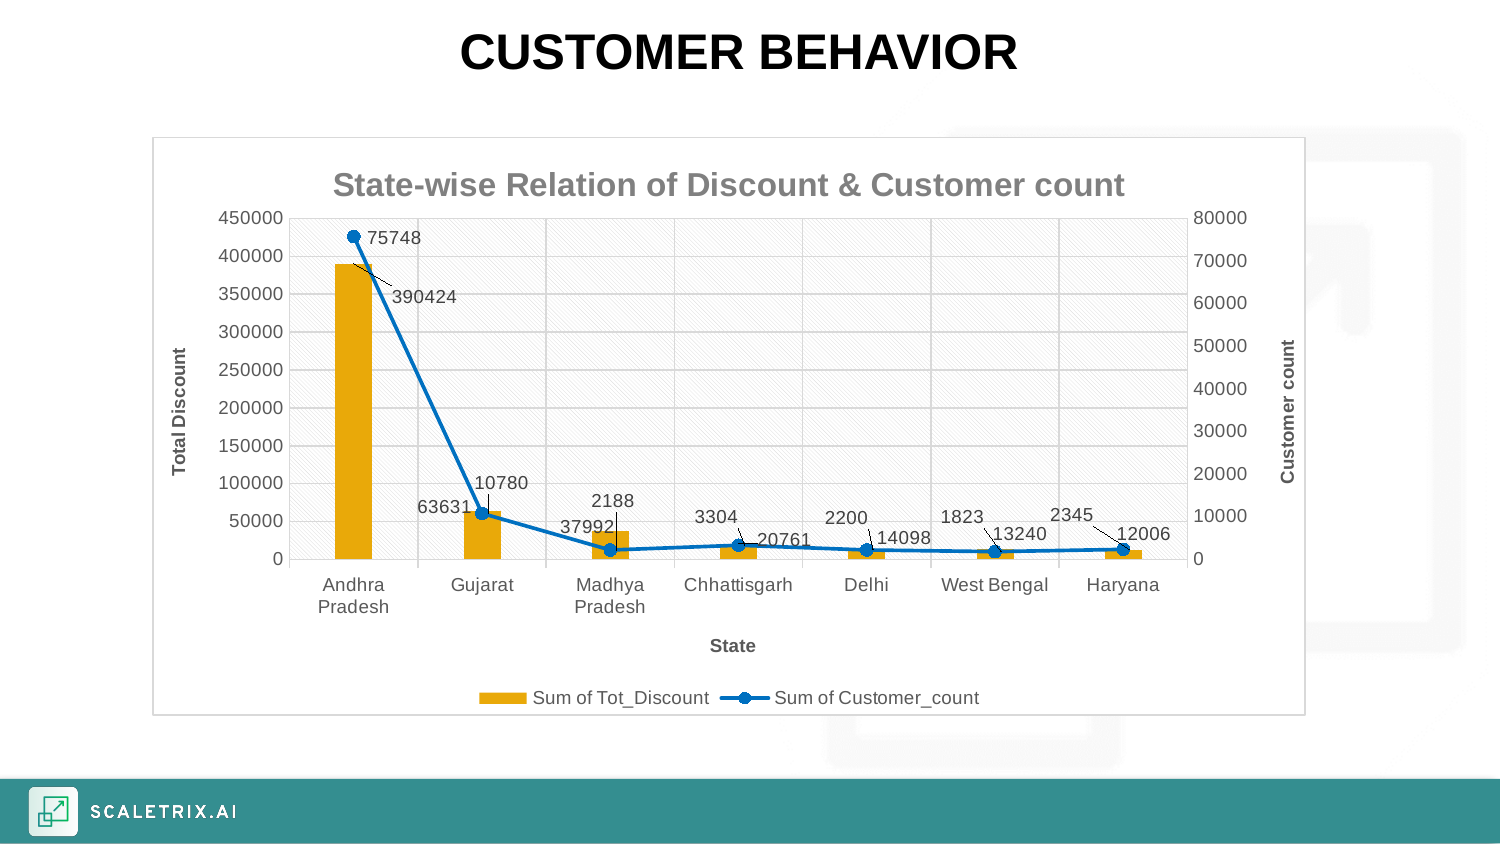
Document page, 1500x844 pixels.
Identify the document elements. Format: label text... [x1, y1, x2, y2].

chart [152, 136, 1307, 717]
text_box CUSTOMER BEHAVIOR [82, 5, 1396, 95]
picture [0, 783, 266, 844]
